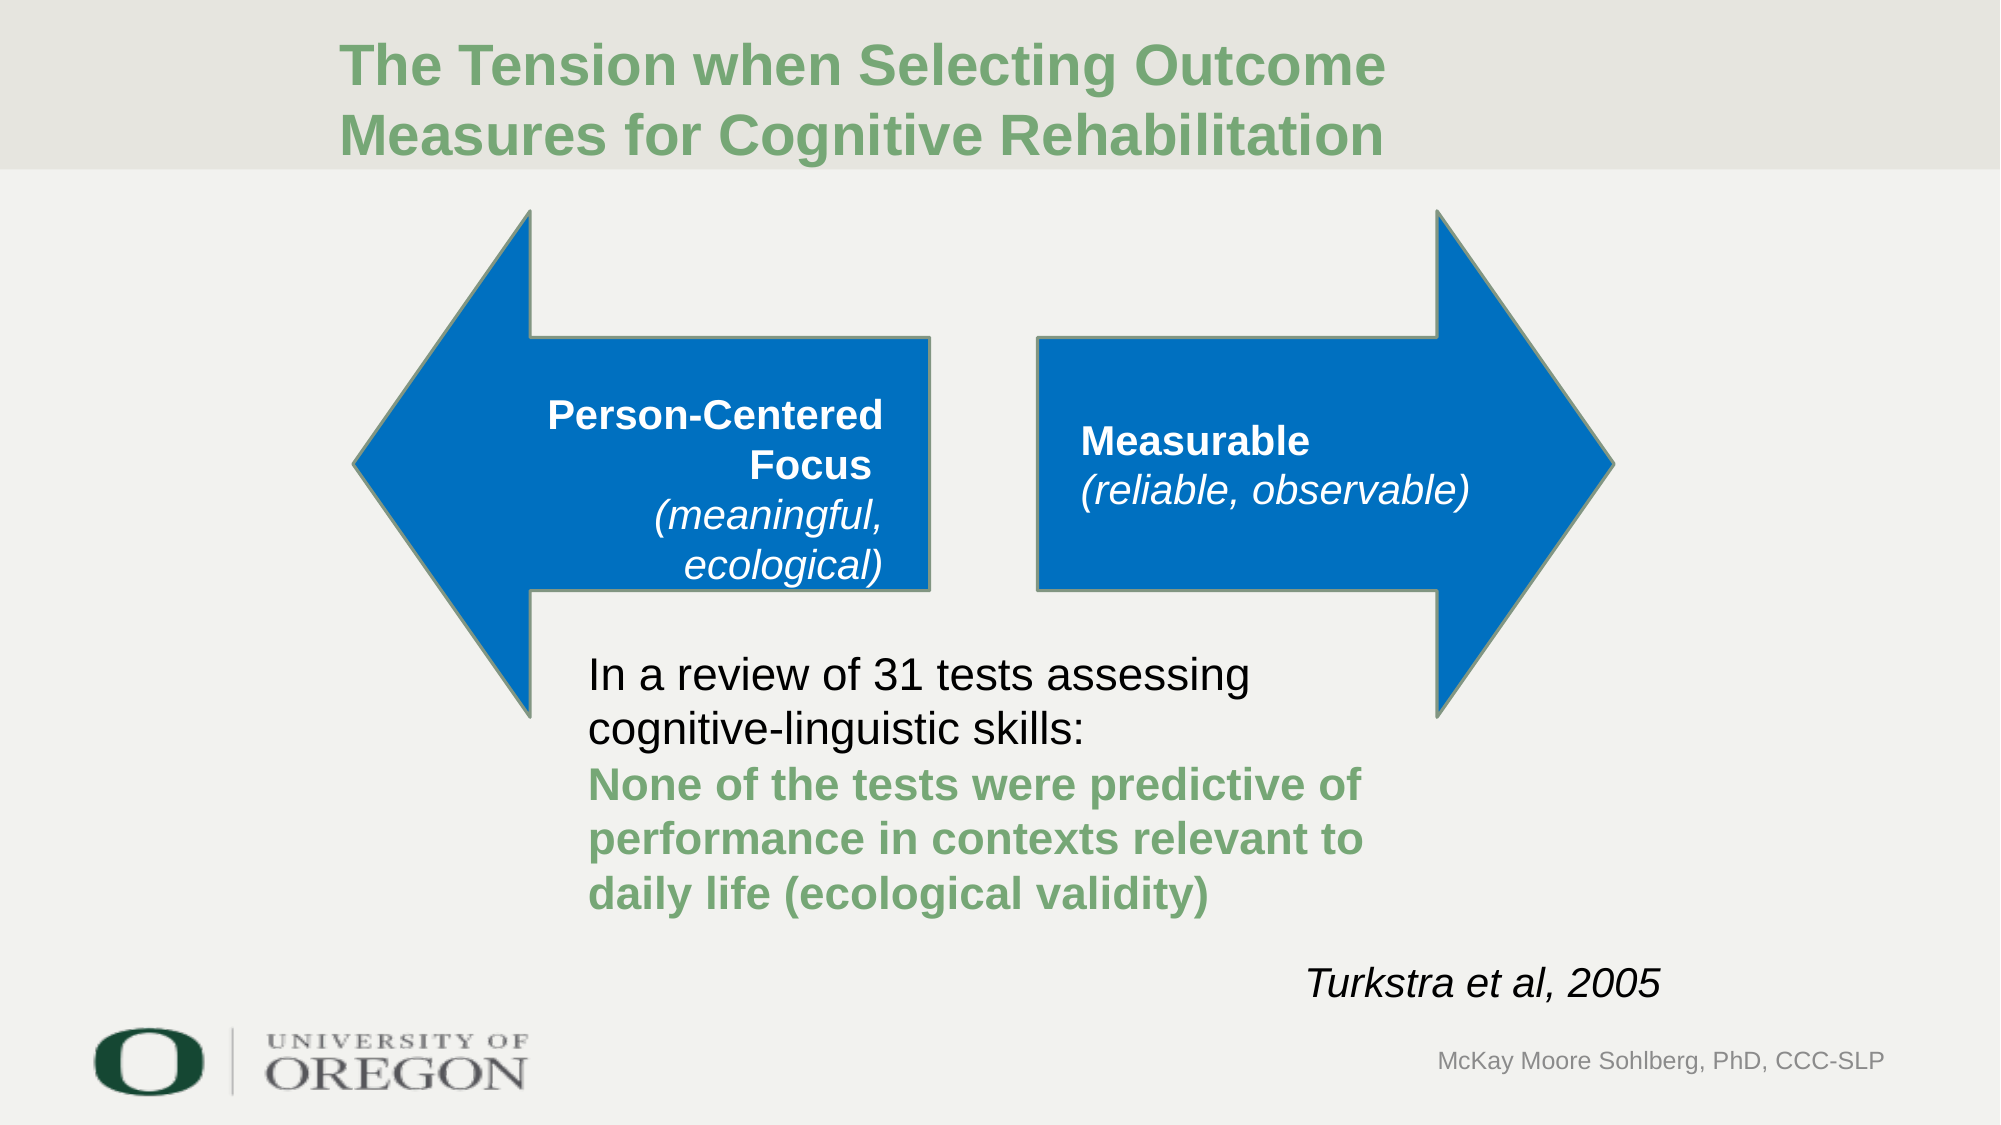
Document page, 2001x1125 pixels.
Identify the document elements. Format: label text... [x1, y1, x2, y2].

text_box In a review of 31 tests assessing cognitive-linguistic skills: None of the tests were predictive of performance in contexts relevant to daily life (ecological validity) [573, 636, 1399, 927]
picture [67, 1025, 543, 1101]
slide_number McKay Moore Sohlberg, PhD, CCC-SLP [1172, 1025, 1901, 1093]
text_box [351, 209, 932, 593]
text_box [1035, 209, 1616, 719]
text_box Measurable (reliable, observable) [1065, 405, 1503, 521]
text_box Person-Centered Focus (meaningful, ecological) [427, 380, 899, 596]
text_box [443, 596, 532, 719]
text_box Turkstra et al, 2005 [1258, 948, 1707, 1014]
title The Tension when Selecting Outcome Measures for Cognitive Rehabilitation [324, 37, 1675, 175]
